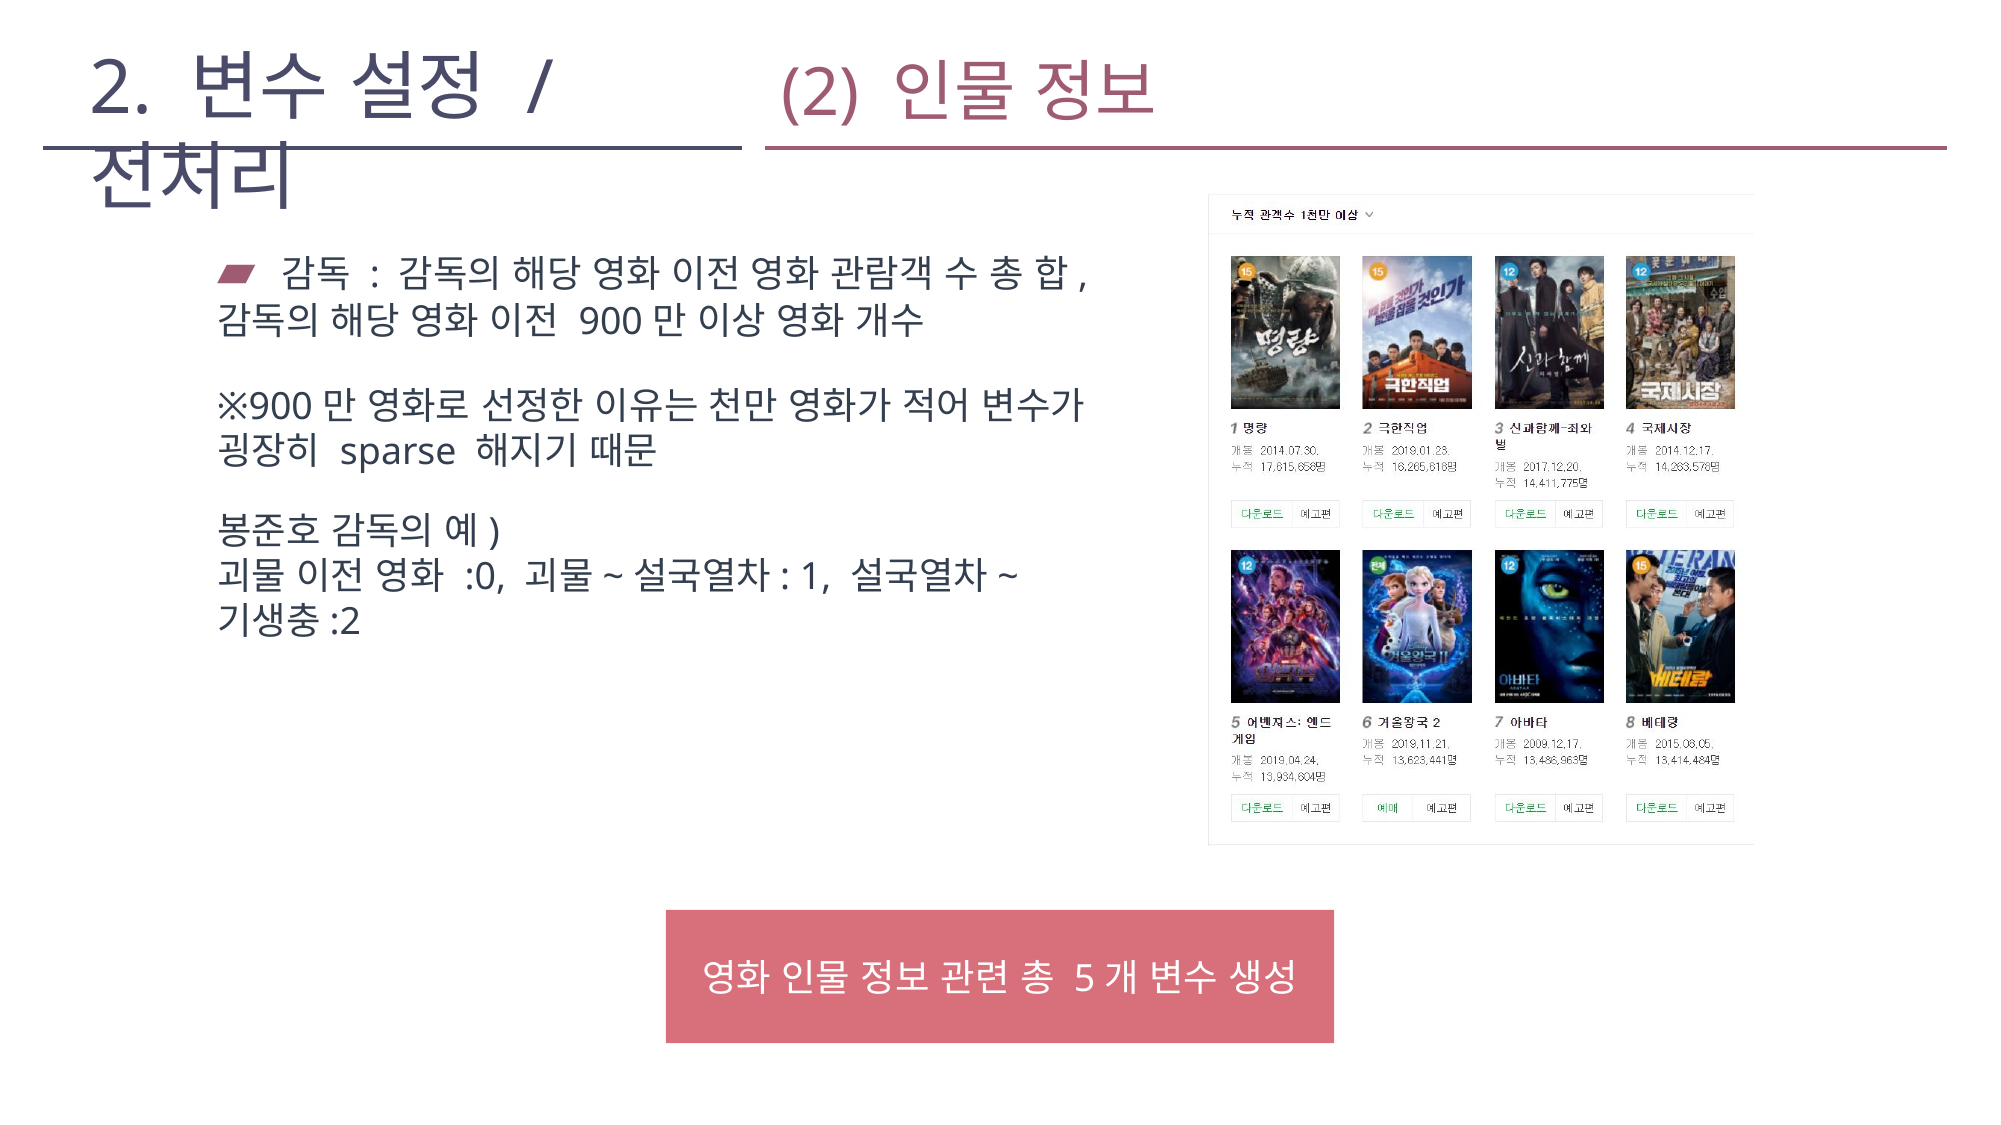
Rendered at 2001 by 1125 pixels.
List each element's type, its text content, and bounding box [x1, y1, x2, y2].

text_box 2. 변수 설정 / 전처리 [74, 31, 797, 226]
text_box ▰ 감독 : 감독의 해당 영화 이전 영화 관람객 수 총 합, 감독의 해당 영화 이전 900만 이상 영화 개수 ※900만 영화로 선정한 이유는 천만 영화가 적어 변수가 굉장히 sparse 해지기 때문 봉준호 감독의 예) 괴물 이전 영화 :0, 괴물~설국열차: 1, 설국열차~기생충:2 [162, 229, 1124, 650]
picture [1207, 189, 1754, 846]
text_box (2) 인물 정보 [766, 41, 1734, 136]
text_box 영화 인물 정보 관련 총 5개 변수 생성 [665, 909, 1335, 1044]
